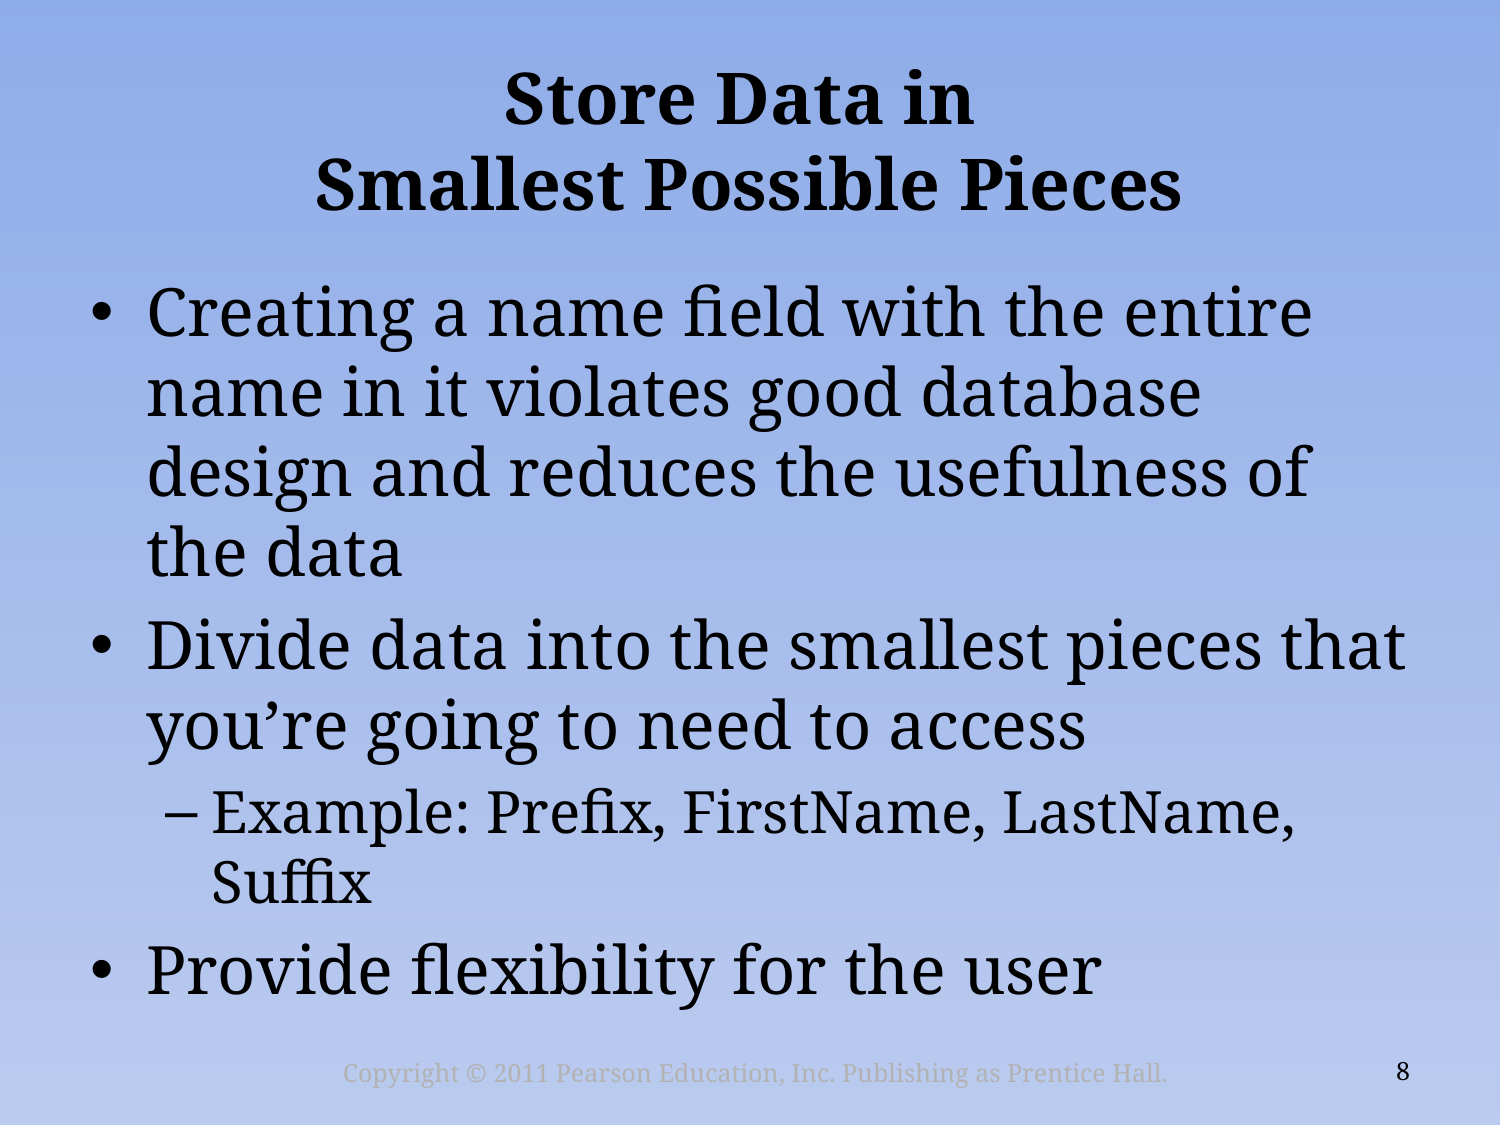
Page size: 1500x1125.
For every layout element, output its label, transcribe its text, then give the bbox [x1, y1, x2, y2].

slide_number 8 [1312, 1042, 1425, 1103]
list Creating a name field with the entire name in it violates good database design and reduces the usefulness of the data Divide data into the smallest pieces that you’re going to need to access Example: Prefix, FirstName, LastName, Suffix Provide flexibility for the user [75, 262, 1425, 1005]
footer Copyright © 2011 Pearson Education, Inc. Publishing as Prentice Hall. [312, 1042, 1213, 1103]
title Store Data in Smallest Possible Pieces [75, 45, 1425, 233]
